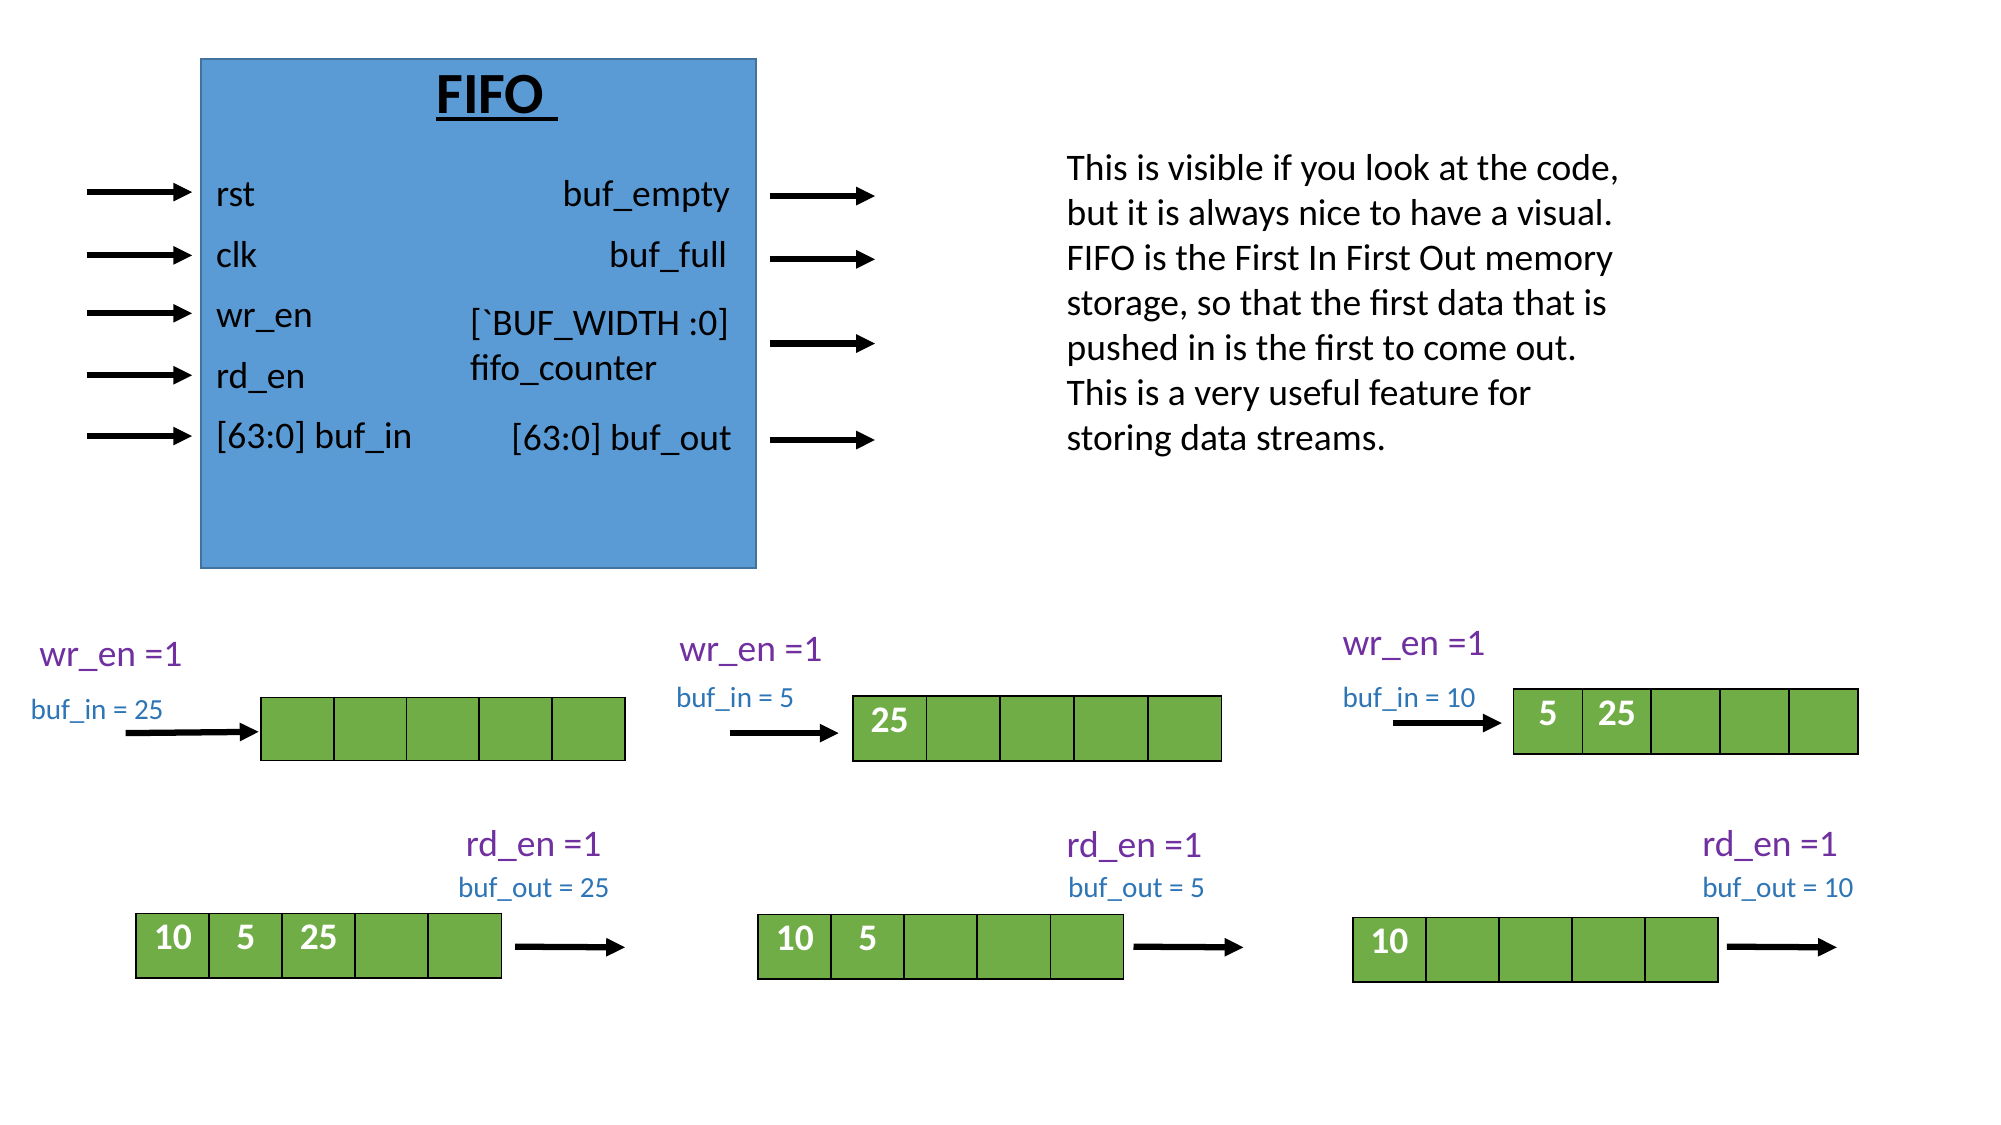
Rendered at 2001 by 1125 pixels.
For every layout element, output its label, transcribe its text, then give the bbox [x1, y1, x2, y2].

table_header [262, 698, 333, 760]
table_header 5 [1514, 690, 1582, 753]
table_header [905, 915, 976, 978]
text_box rd_en =1 [1051, 812, 1226, 873]
table_header 10 [759, 915, 830, 978]
table_header [1149, 697, 1221, 760]
text_box rd_en =1 [451, 811, 625, 860]
table_header [553, 698, 624, 760]
table_header [335, 698, 406, 760]
text_box wr_en =1 [1327, 610, 1502, 671]
table_header 10 [137, 914, 208, 977]
text_box buf_out = 5 [1053, 860, 1316, 911]
text_box rd_en =1 [1687, 811, 1862, 871]
table_header 25 [283, 914, 354, 977]
table_header [1573, 918, 1644, 981]
text_box buf_out = 25 [443, 860, 706, 911]
table_header 10 [1354, 918, 1425, 981]
table_header [1500, 918, 1571, 981]
table_header 5 [210, 914, 281, 977]
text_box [86, 47, 875, 569]
table_header [480, 698, 551, 760]
text_box buf_out = 10 [1687, 860, 1950, 911]
table_header [1075, 697, 1147, 760]
table_header [927, 697, 999, 760]
table_header 25 [854, 697, 926, 760]
table_header [1790, 690, 1857, 753]
table_header [1721, 690, 1788, 753]
table_header 25 [1583, 690, 1650, 753]
table_header [978, 915, 1050, 978]
text_box buf_in = 10 [1327, 670, 1591, 721]
table_header [1646, 918, 1717, 981]
text_box wr_en =1 [664, 616, 839, 670]
text_box buf_in = 5 [661, 670, 839, 721]
table_header [407, 698, 478, 760]
text_box This is visible if you look at the code, but it is always nice to have a visual. FIFO is the First In First Out memory storage, so that the first data that is pushed in is the first to come out. This is a very useful feature for storing data streams. [1051, 136, 1654, 466]
table_header [1051, 915, 1123, 978]
text_box wr_en =1 [24, 622, 199, 682]
table_header [429, 914, 501, 977]
table_header 5 [832, 915, 903, 978]
table_header [1652, 690, 1719, 753]
table_header [1427, 918, 1498, 981]
table_header [1001, 697, 1073, 760]
table_header [356, 914, 427, 977]
text_box buf_in = 25 [15, 682, 279, 733]
